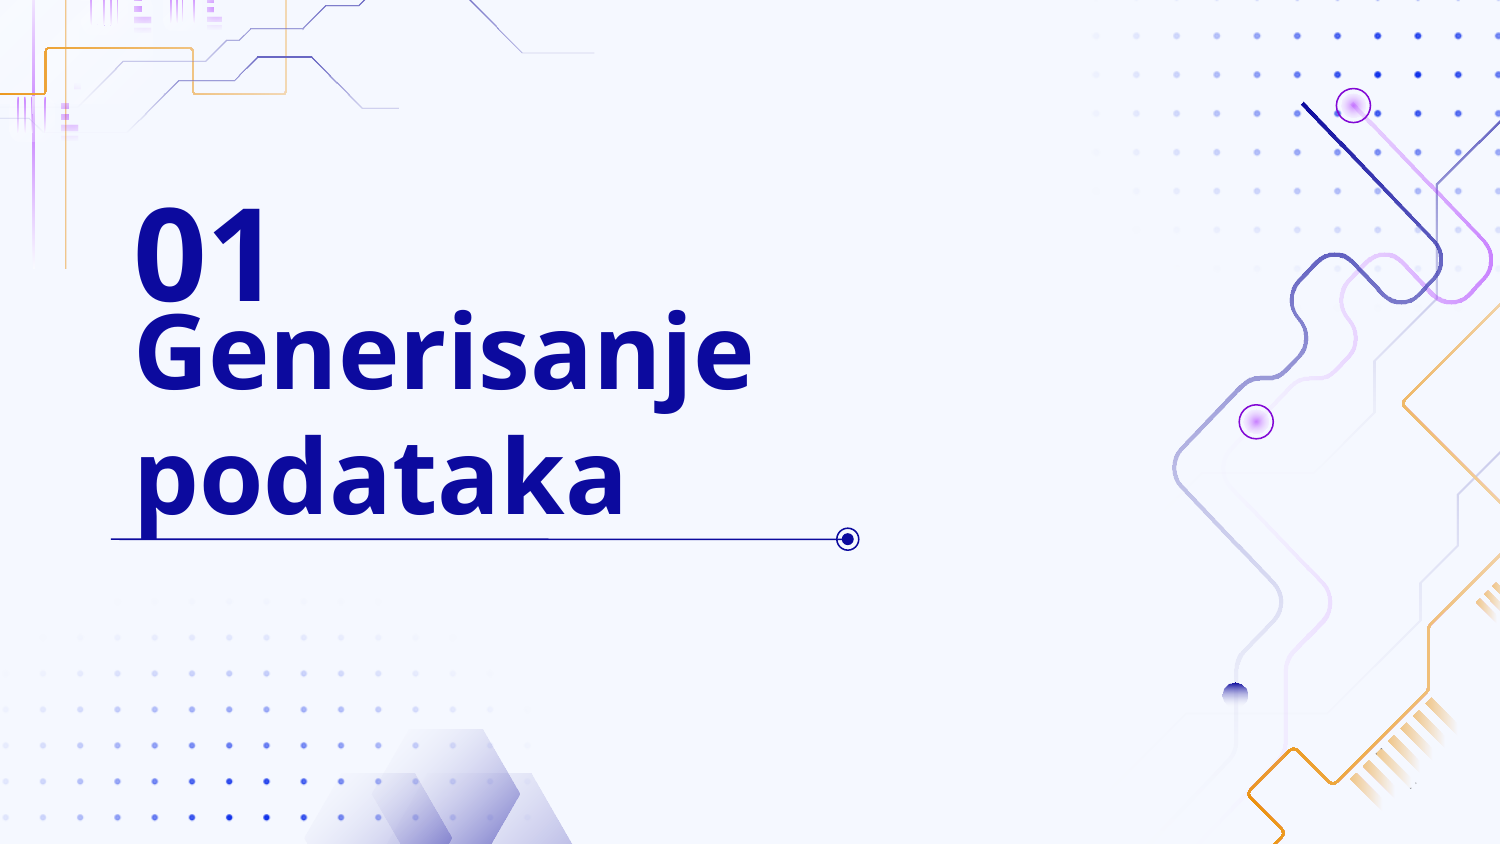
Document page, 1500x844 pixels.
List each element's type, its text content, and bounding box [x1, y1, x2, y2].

title 01 [118, 168, 398, 332]
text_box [0, 550, 583, 844]
title Generisanje podataka [118, 341, 1063, 480]
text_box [1063, 0, 1500, 844]
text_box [110, 527, 859, 551]
